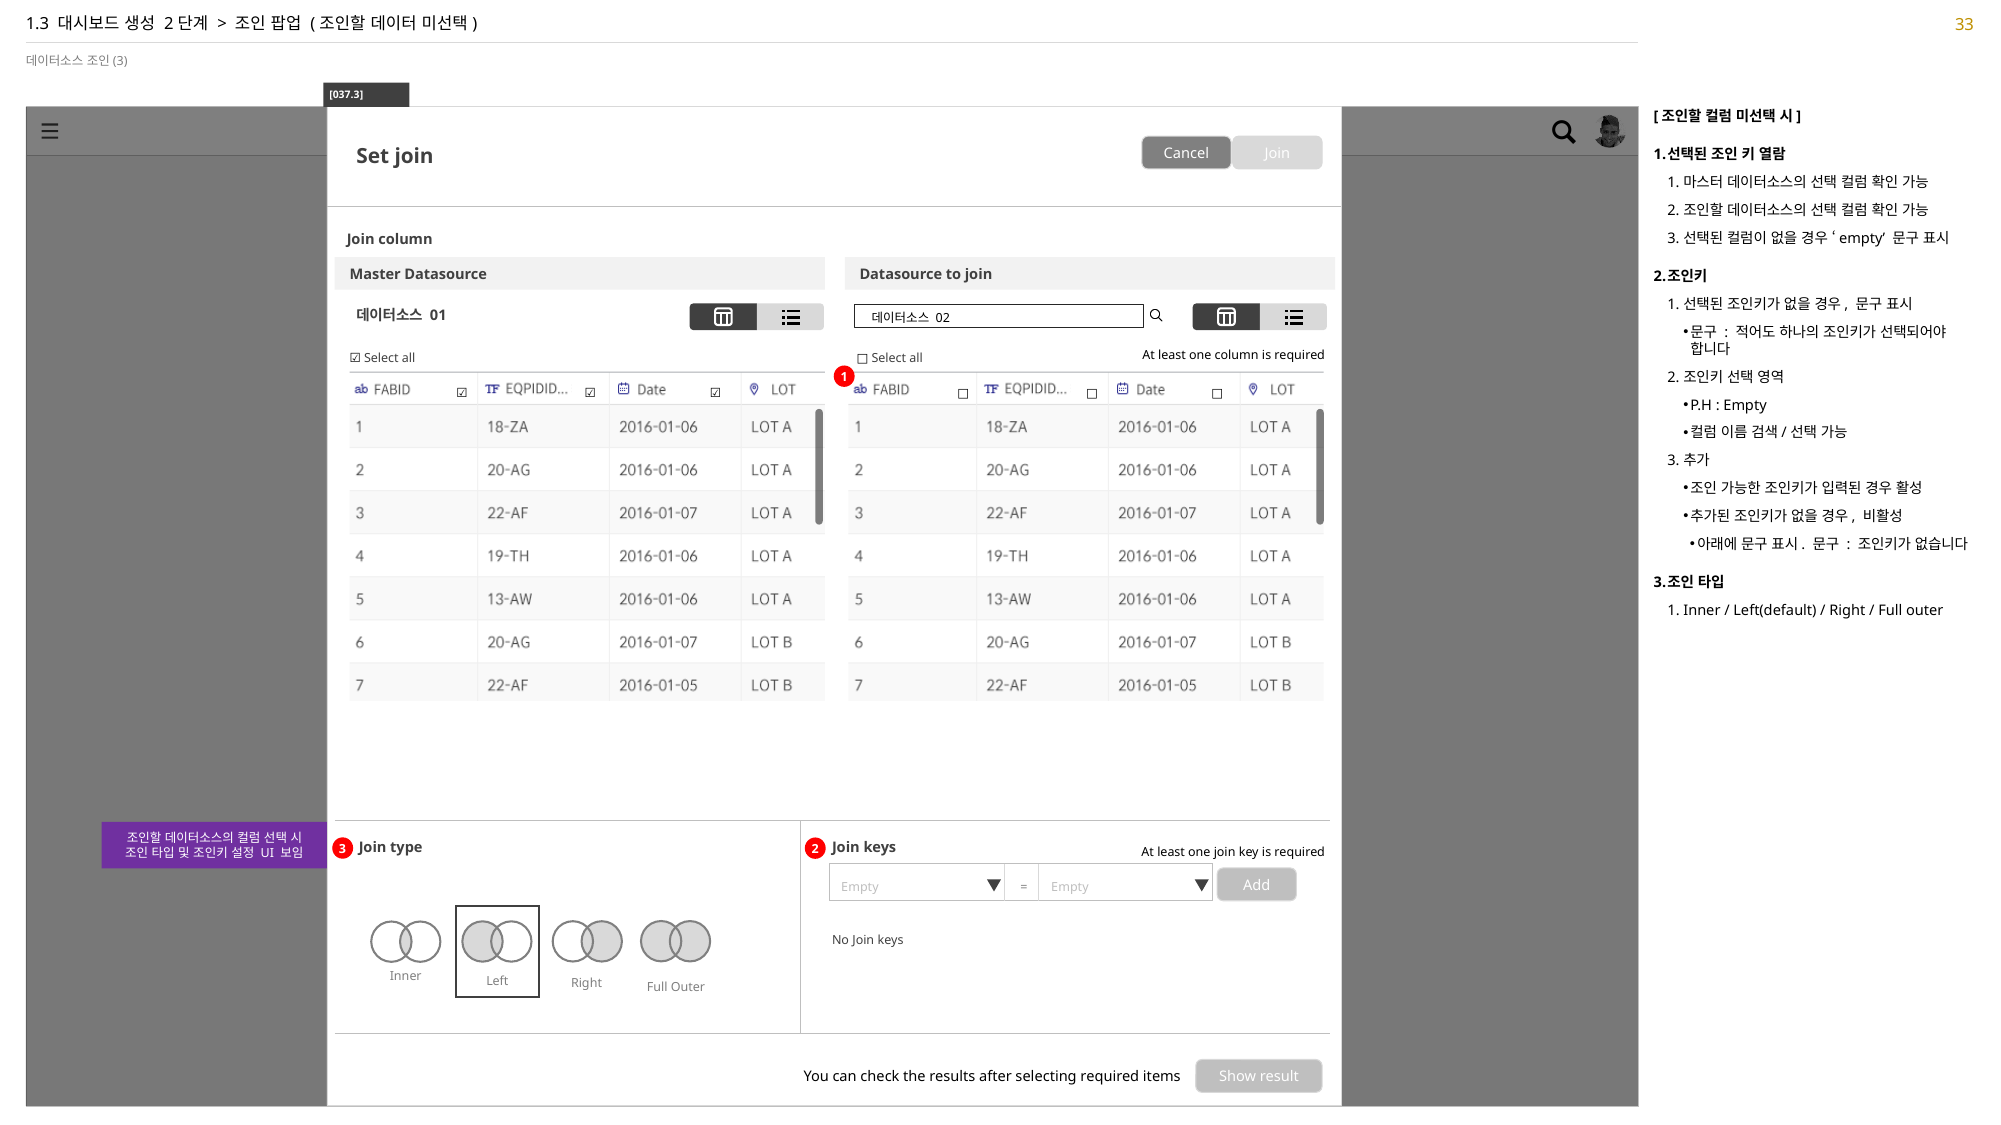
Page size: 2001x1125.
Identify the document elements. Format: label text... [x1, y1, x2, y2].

text_box You can check the results after selecting required items [731, 1058, 1197, 1093]
list [조인할 컬럼 미선택 시] 선택된 조인 키 열람 마스터 데이터소스의 선택 컬럼 확인 가능 조인할 데이터소스의 선택 컬럼 확인 가능 선택된 컬럼이 없을 경우 ‘empty’ 문구 표시 조인키 선택된 조인키가 없을 경우, 문구 표시 문구 : 적어도 하나의 조인키가 선택되어야 합니다 조인키 선택 영역 P.H : Empty 컬럼 이름 검색/선택 가능 추가 조인 가능한 조인키가 입력된 경우 활성 추가된 조인키가 없을 경우, 비활성 아래에 문구 표시. 문구 : 조인키가 없습니다 조인 타입 Inner / Left(default) / Right / Full outer [1653, 106, 1974, 1125]
text_box Set join [326, 105, 927, 207]
picture [1552, 120, 1576, 144]
text_box Master Datasource [334, 256, 826, 291]
text_box 2 [803, 836, 827, 860]
text_box Join column [331, 220, 632, 256]
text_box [1141, 136, 1323, 169]
text_box Join type [343, 829, 644, 865]
text_box 3 [331, 836, 355, 860]
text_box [461, 921, 534, 990]
text_box Show result [1194, 1058, 1324, 1094]
text_box Join keys [816, 829, 1118, 865]
slide_number 33 [1901, 0, 1975, 43]
text_box At least one column is required [936, 337, 1341, 373]
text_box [829, 863, 1213, 901]
text_box [037.3] [323, 82, 410, 107]
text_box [853, 303, 1163, 328]
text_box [1192, 303, 1327, 331]
title 1.3 대시보드 생성 2단계 > 조인 팝업 (조인할 데이터 미선택) [25, 5, 1638, 43]
text_box [455, 905, 540, 998]
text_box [640, 920, 711, 996]
text_box 데이터소스 01 [334, 296, 635, 332]
text_box 1 [832, 364, 848, 388]
picture [1593, 114, 1626, 148]
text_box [369, 921, 442, 985]
text_box □ Select all [841, 340, 936, 376]
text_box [689, 303, 824, 331]
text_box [848, 370, 1324, 701]
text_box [552, 921, 622, 992]
text_box Add [1216, 869, 1298, 902]
text_box Datasource to join [844, 256, 1336, 291]
text_box 조인할 데이터소스의 컬럼 선택 시 조인 타입 및 조인키 설정 UI 보임 [101, 821, 328, 869]
text_box No Join keys [816, 921, 1118, 957]
text_box ☑ Select all [334, 340, 635, 376]
text_box At least one join key is required [936, 834, 1341, 869]
list 데이터소스 조인(3) [25, 43, 1638, 86]
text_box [349, 370, 825, 701]
